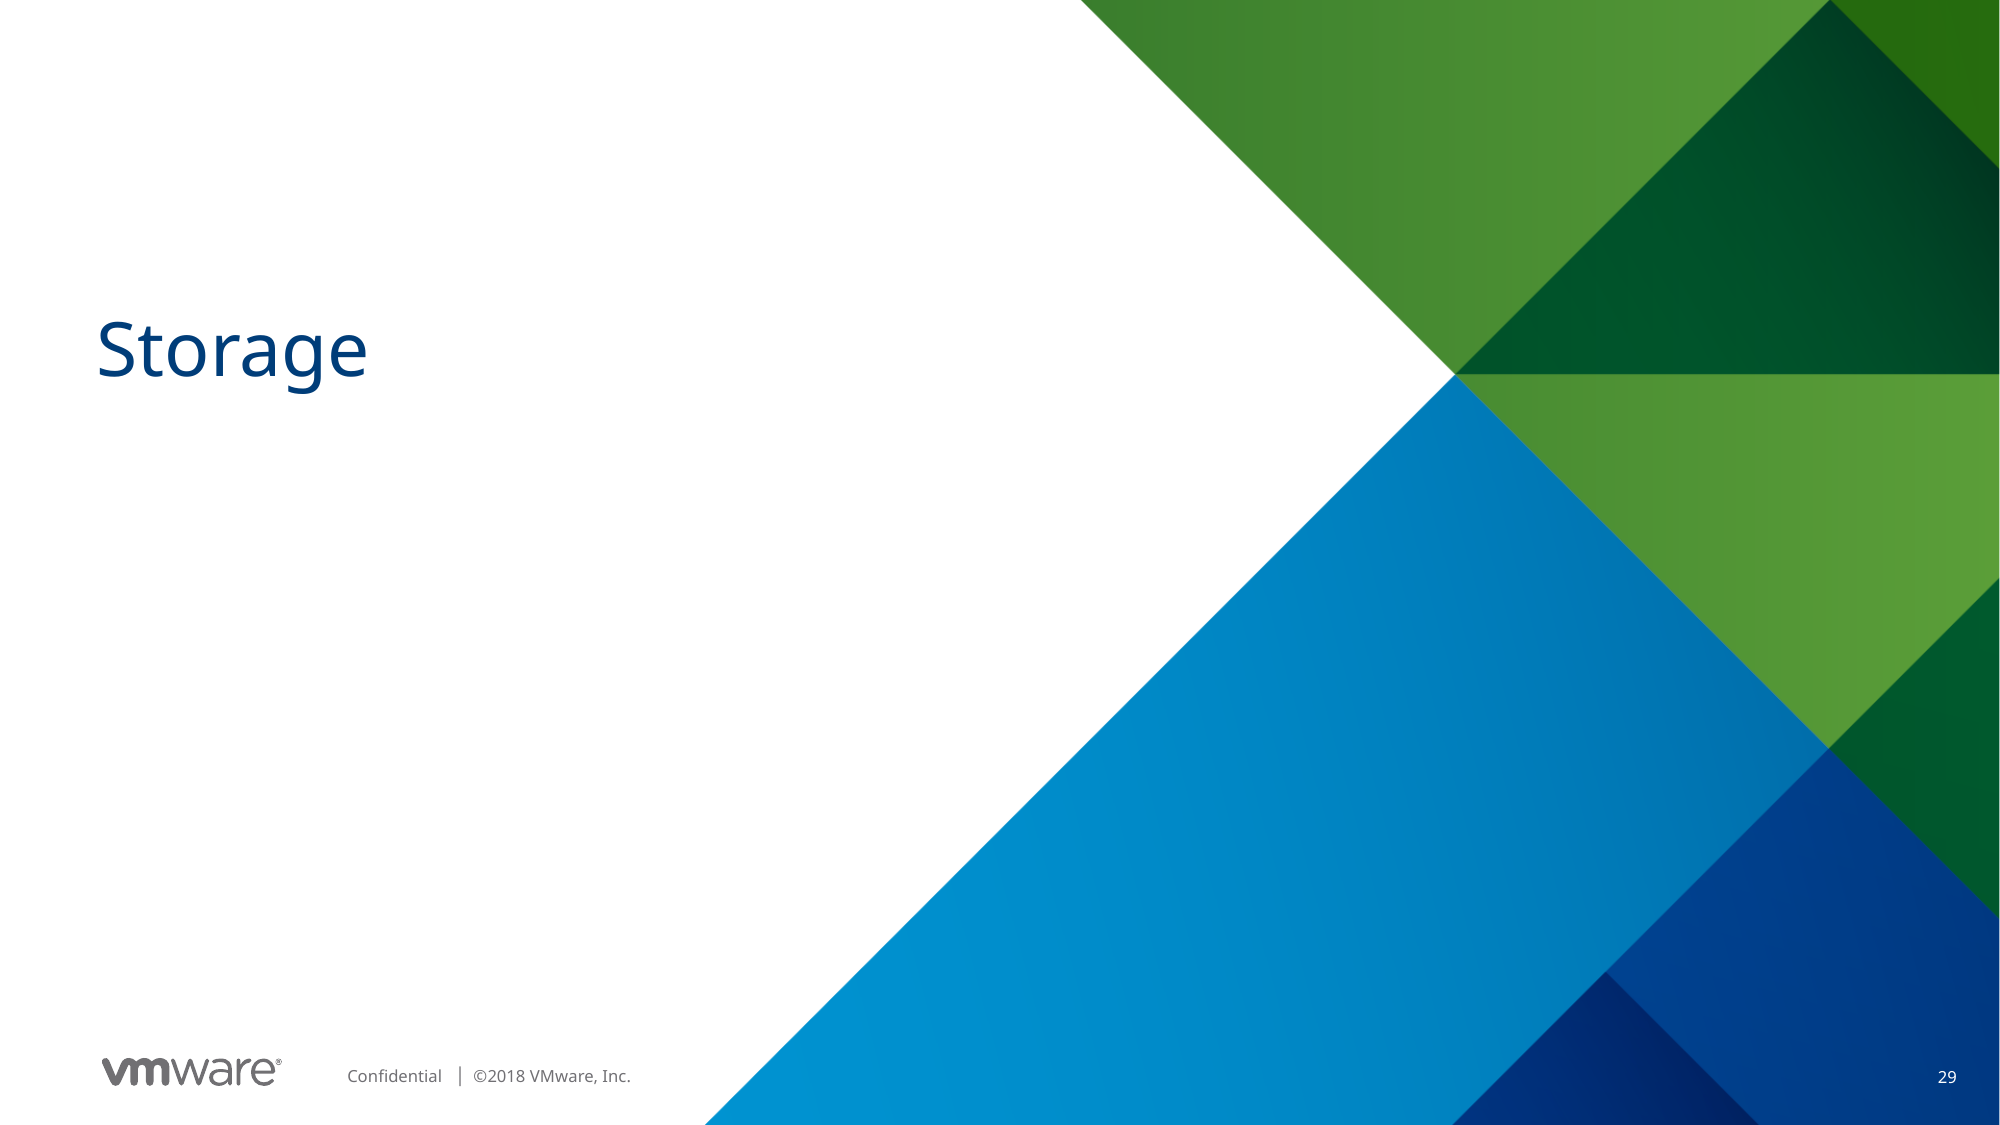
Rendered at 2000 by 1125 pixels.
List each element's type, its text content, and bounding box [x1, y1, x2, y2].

picture [695, 0, 2000, 1125]
title Storage [96, 191, 1151, 394]
